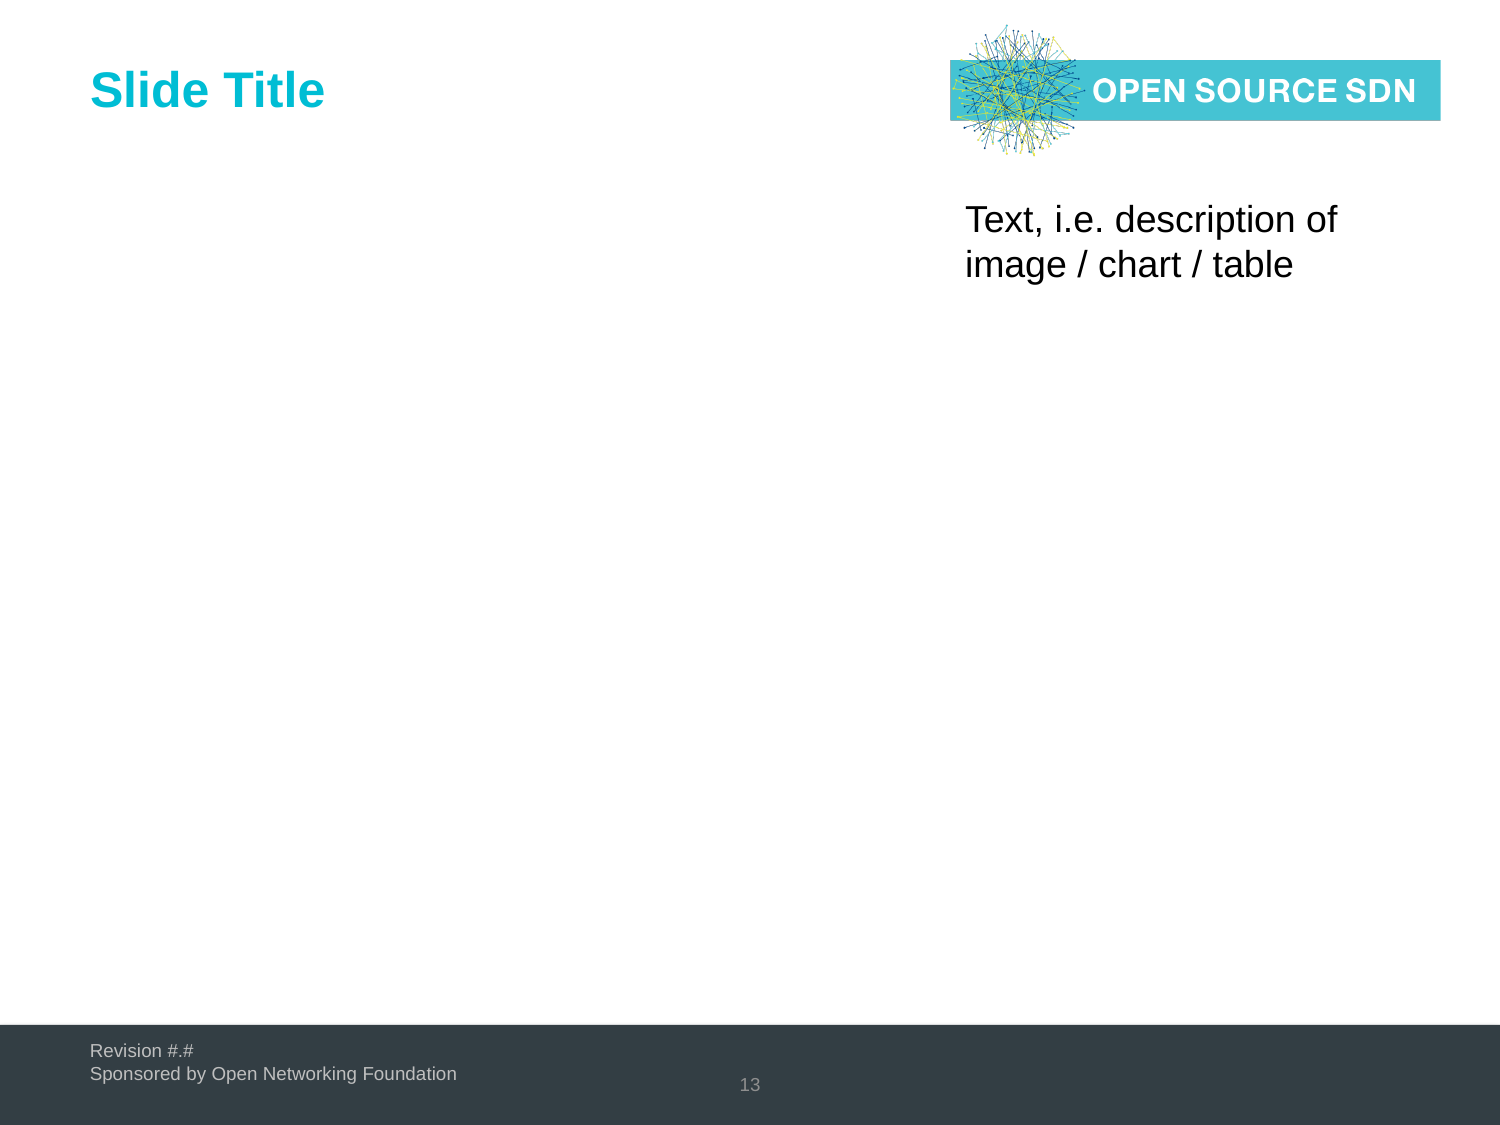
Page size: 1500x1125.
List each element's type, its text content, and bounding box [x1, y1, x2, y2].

picture [890, 0, 1500, 177]
list Text, i.e. description of image / chart / table [950, 187, 1425, 996]
slide_number 13 [575, 1042, 925, 1103]
title Slide Title [75, 50, 925, 150]
